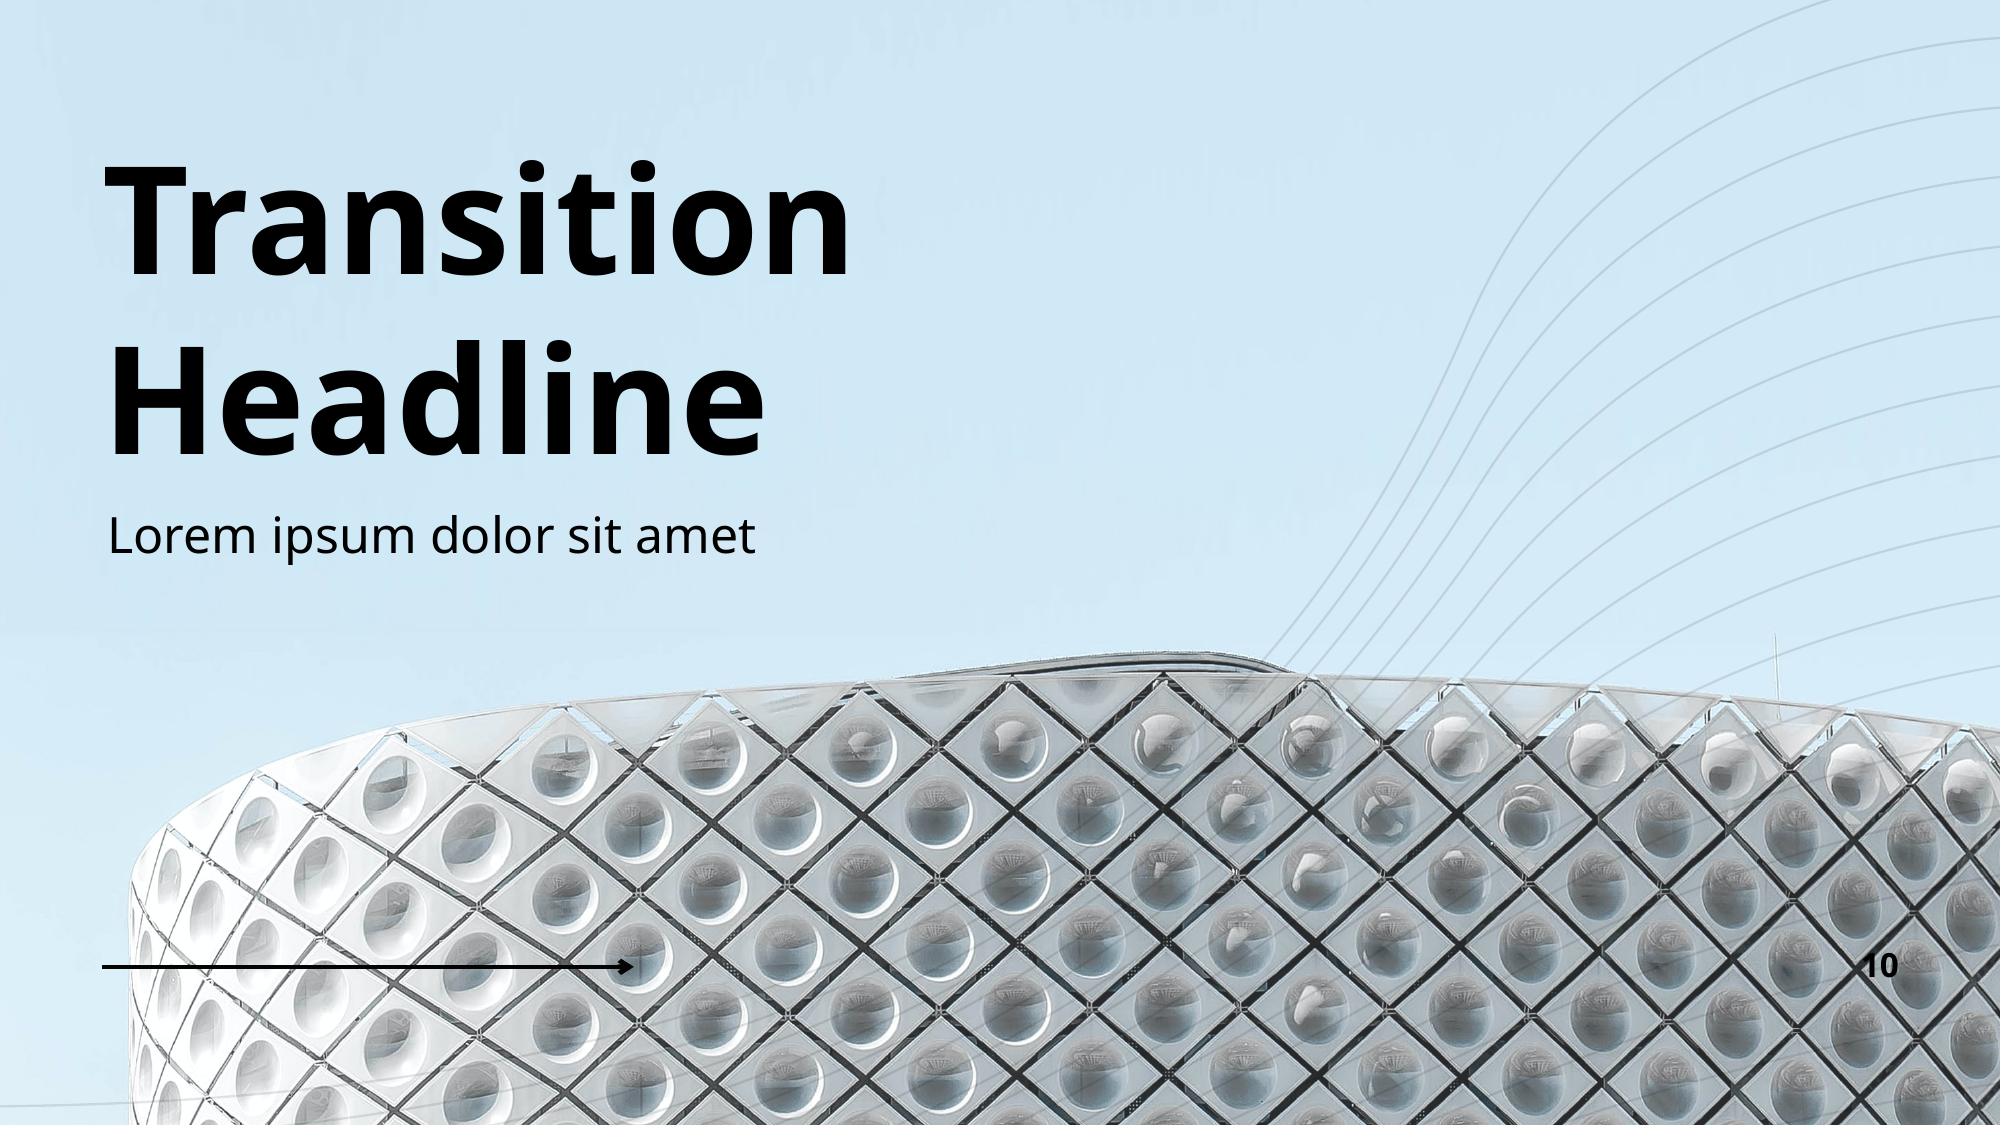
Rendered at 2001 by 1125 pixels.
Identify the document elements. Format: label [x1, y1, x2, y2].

text_box [0, 0, 2000, 1125]
